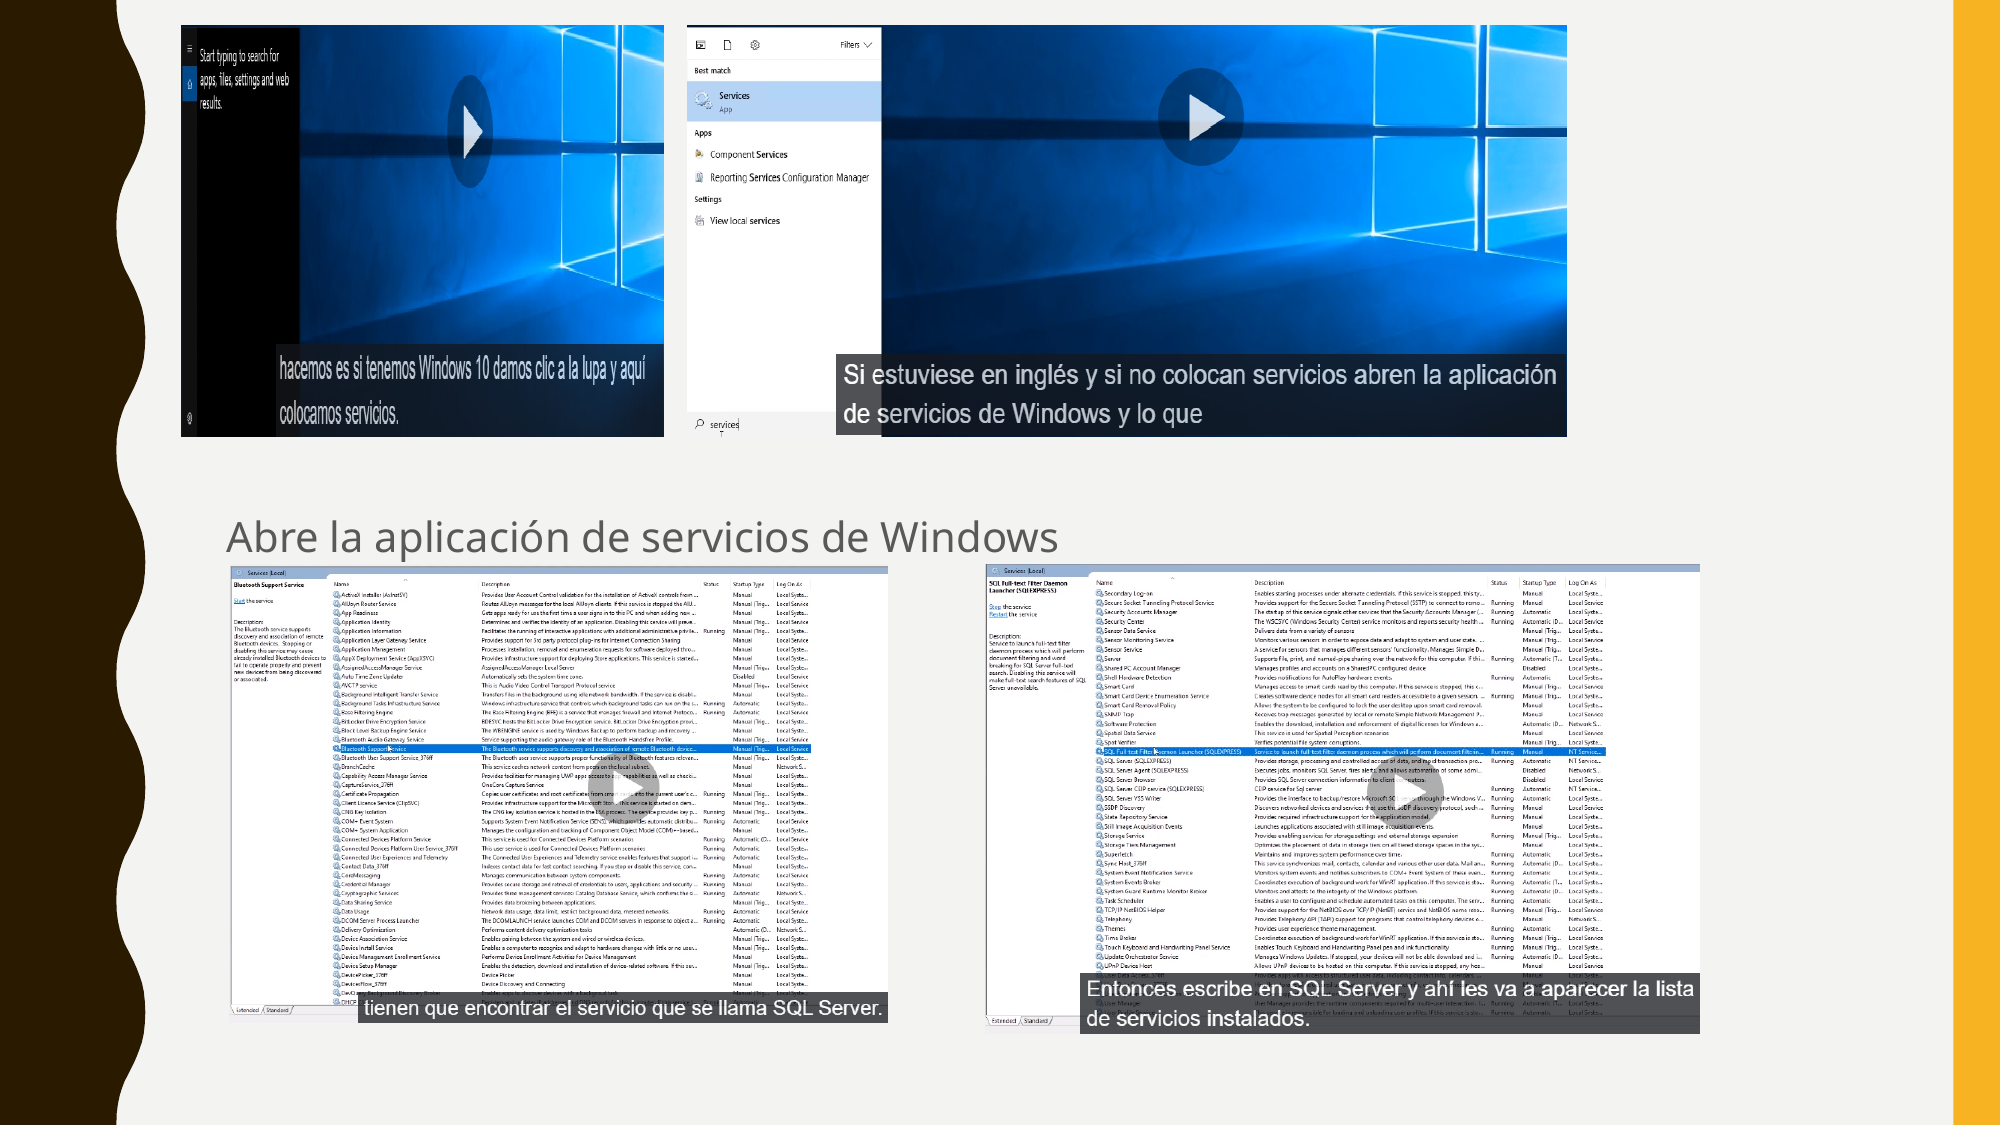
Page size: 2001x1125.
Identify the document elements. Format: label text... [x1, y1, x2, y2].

picture [985, 564, 1700, 1034]
list Abre la aplicación de servicios de Windows [211, 498, 1882, 1089]
picture [229, 564, 888, 1023]
picture [687, 25, 1567, 437]
text_box [1039, 437, 1047, 517]
picture [181, 25, 664, 437]
